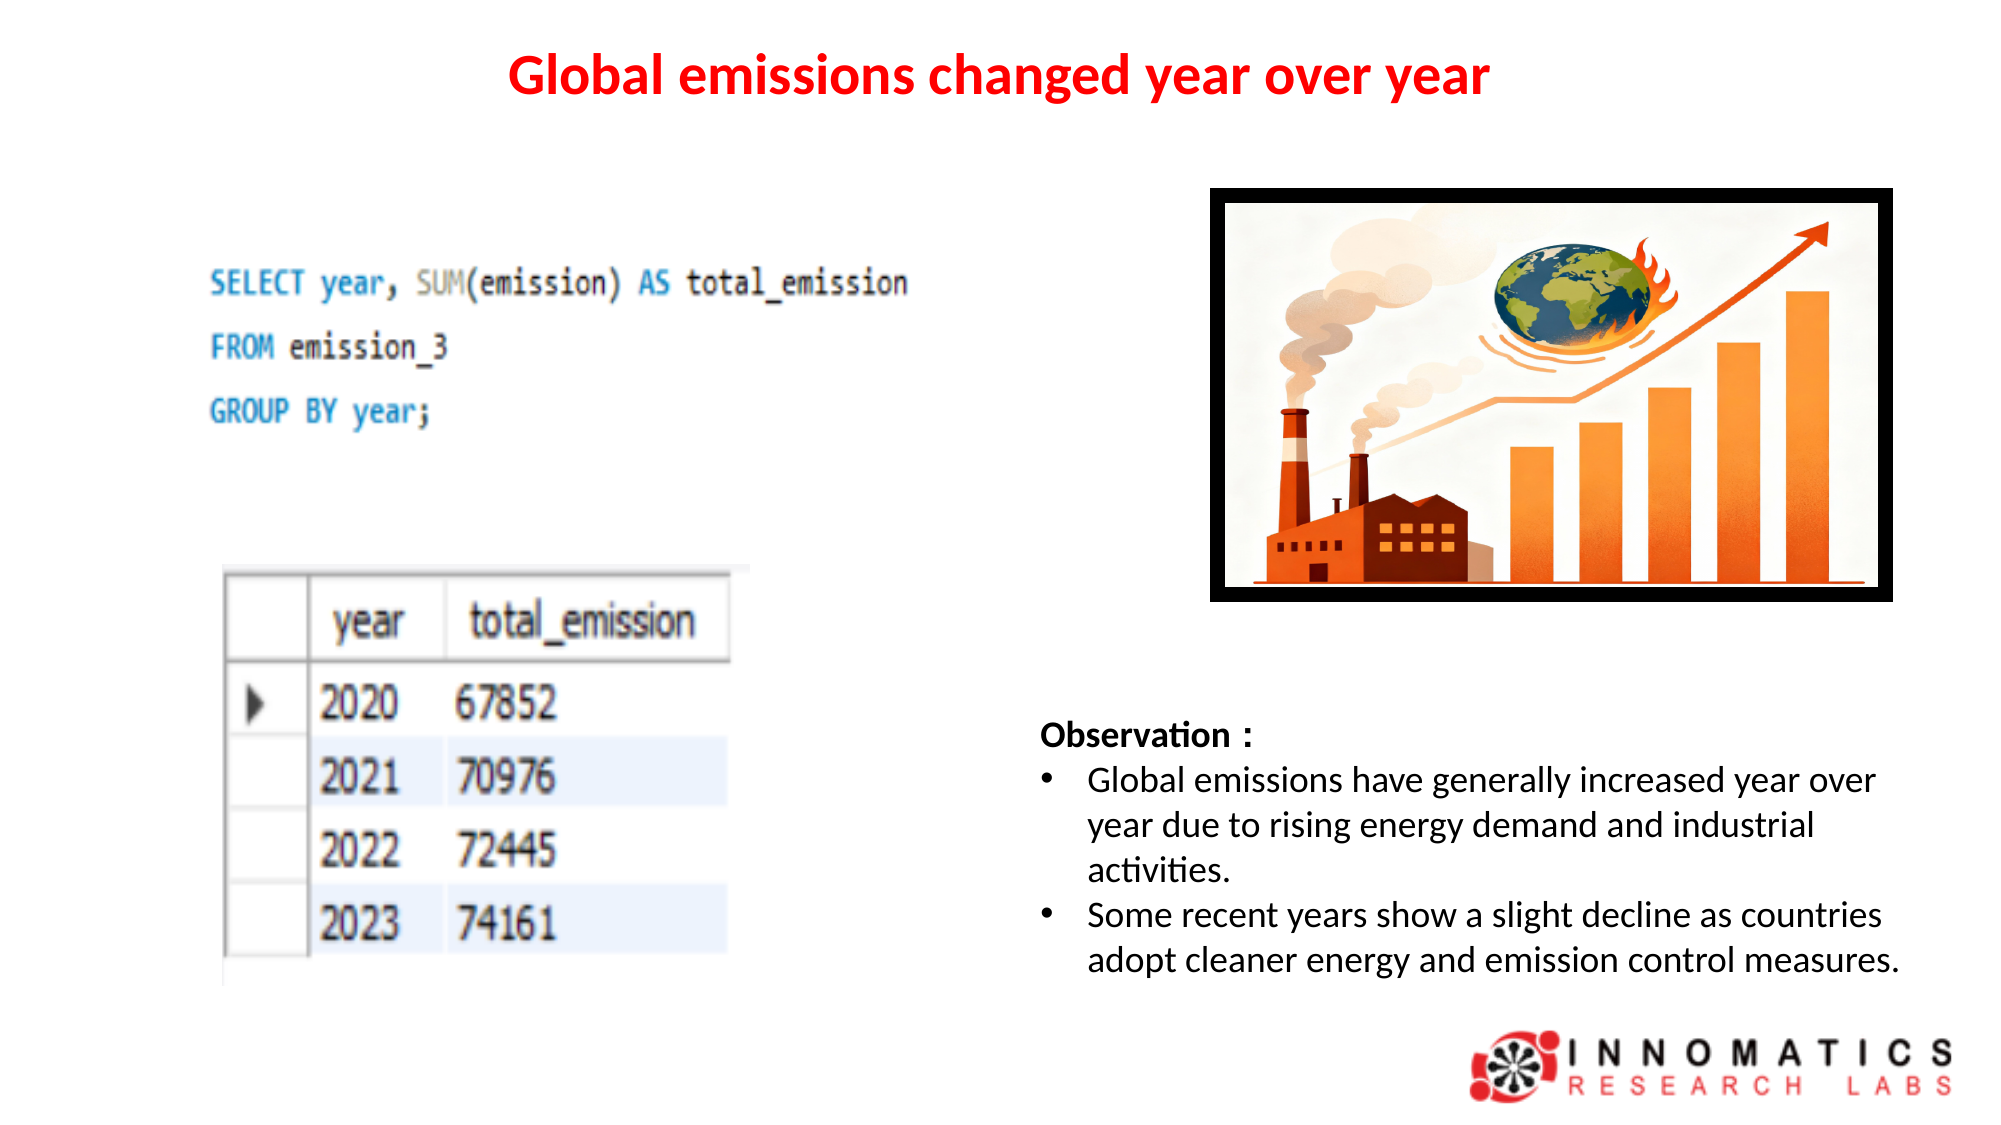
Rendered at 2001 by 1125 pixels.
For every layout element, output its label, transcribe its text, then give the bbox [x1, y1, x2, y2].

picture [222, 564, 750, 986]
picture [175, 233, 933, 471]
picture [1224, 202, 1879, 588]
text_box Global emissions changed year over year [55, 28, 1945, 114]
text_box Observation : Global emissions have generally increased year over year due to rising energy demand and industrial activities. Some recent years show a slight decline as countries adopt cleaner energy and emission control measures. [1025, 702, 1918, 988]
picture [1445, 1014, 1975, 1125]
